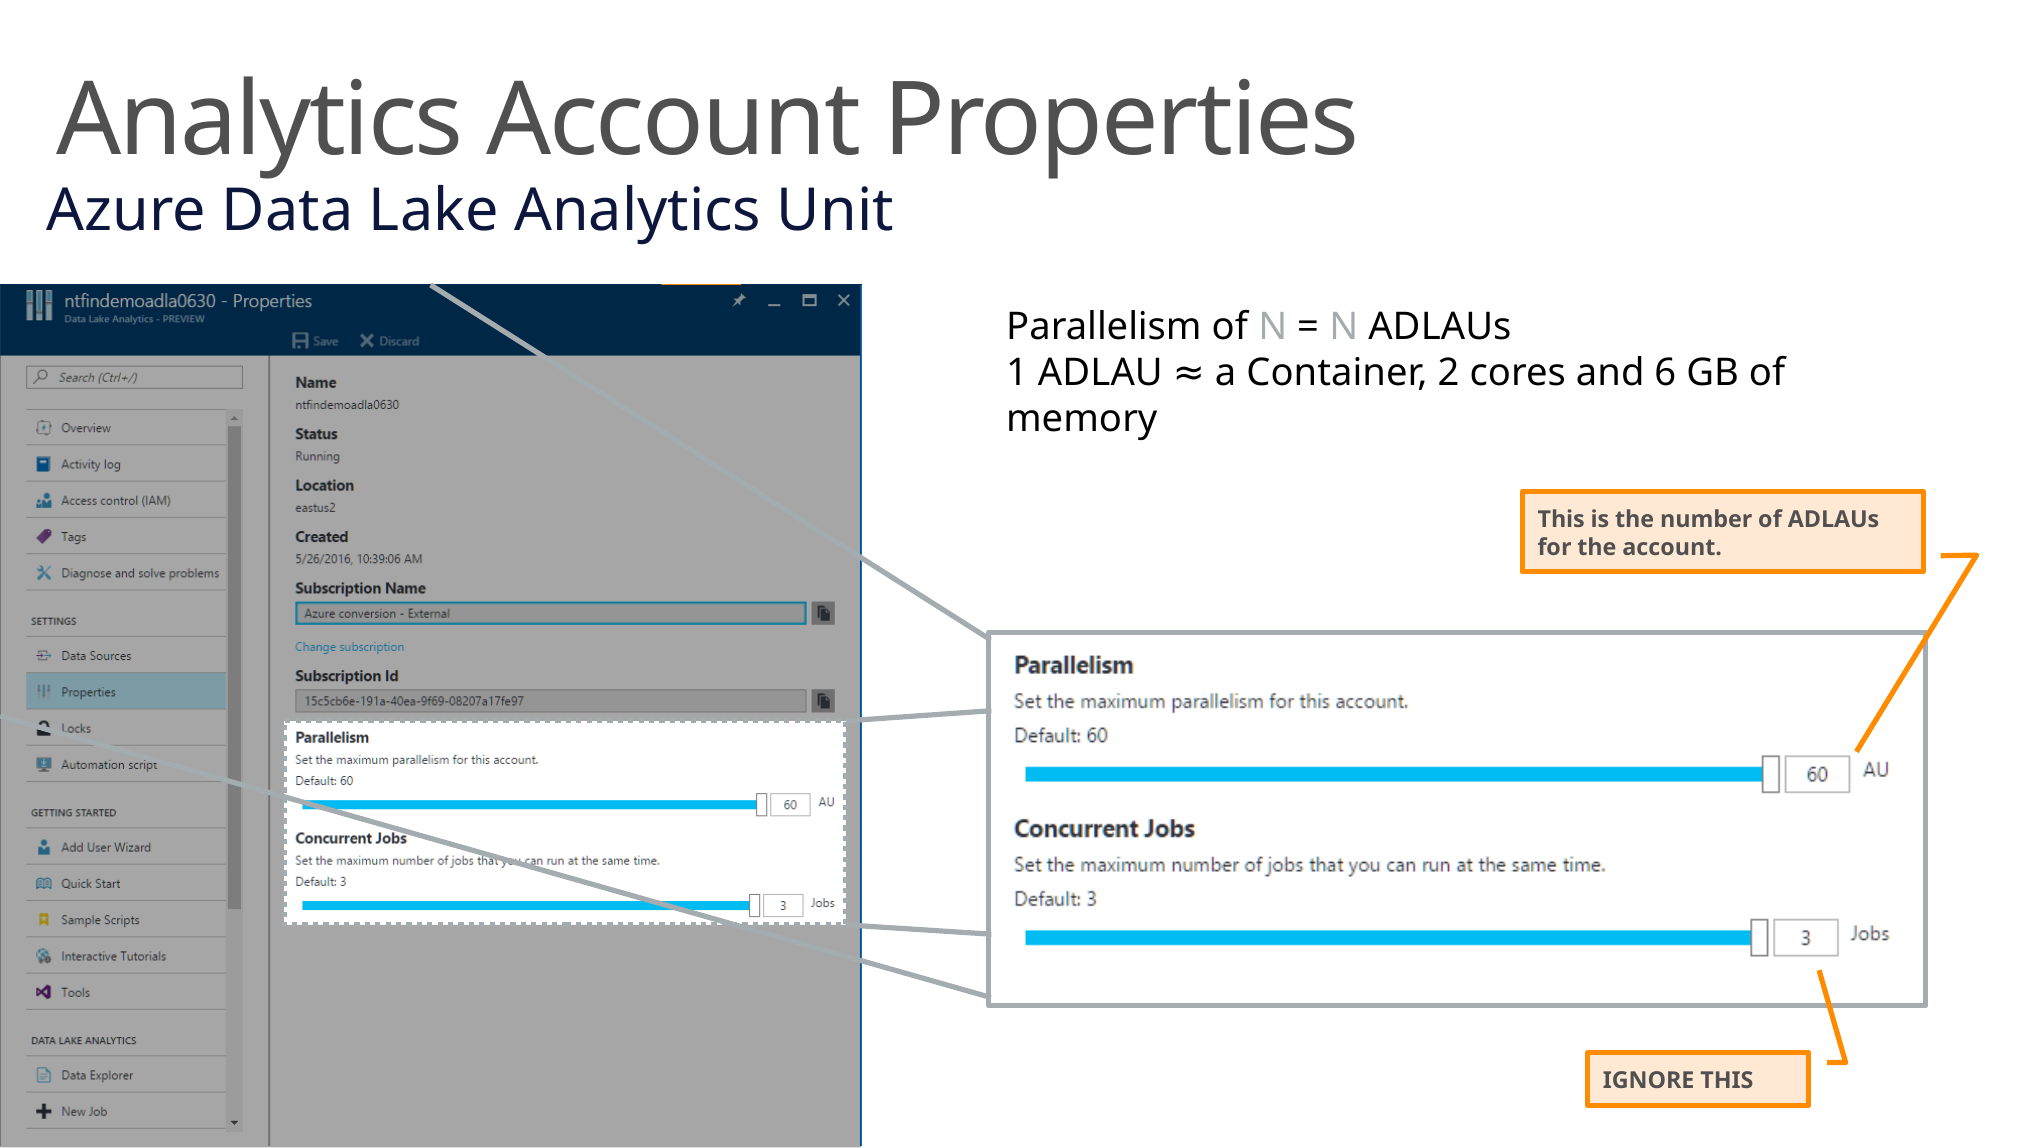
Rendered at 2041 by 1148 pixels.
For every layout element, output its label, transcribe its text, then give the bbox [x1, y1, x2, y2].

title Analytics Account Properties [32, 51, 2008, 196]
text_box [283, 640, 991, 722]
text_box This is the number of ADLAUs for the account. [1521, 491, 1924, 573]
text_box This is the number of ADLAUs for the account. [1924, 554, 1978, 643]
text_box IGNORE THIS [1587, 1052, 1810, 1106]
text_box Azure Data Lake Analytics Unit [31, 170, 1299, 243]
picture [991, 634, 1924, 1004]
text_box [283, 924, 991, 998]
text_box IGNORE THIS [1827, 1004, 1847, 1064]
picture [0, 284, 862, 1147]
text_box Parallelism of N = N ADLAUs 1 ADLAU ≈ a Container, 2 cores and 6 GB of memory [990, 293, 1930, 447]
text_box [845, 645, 991, 722]
